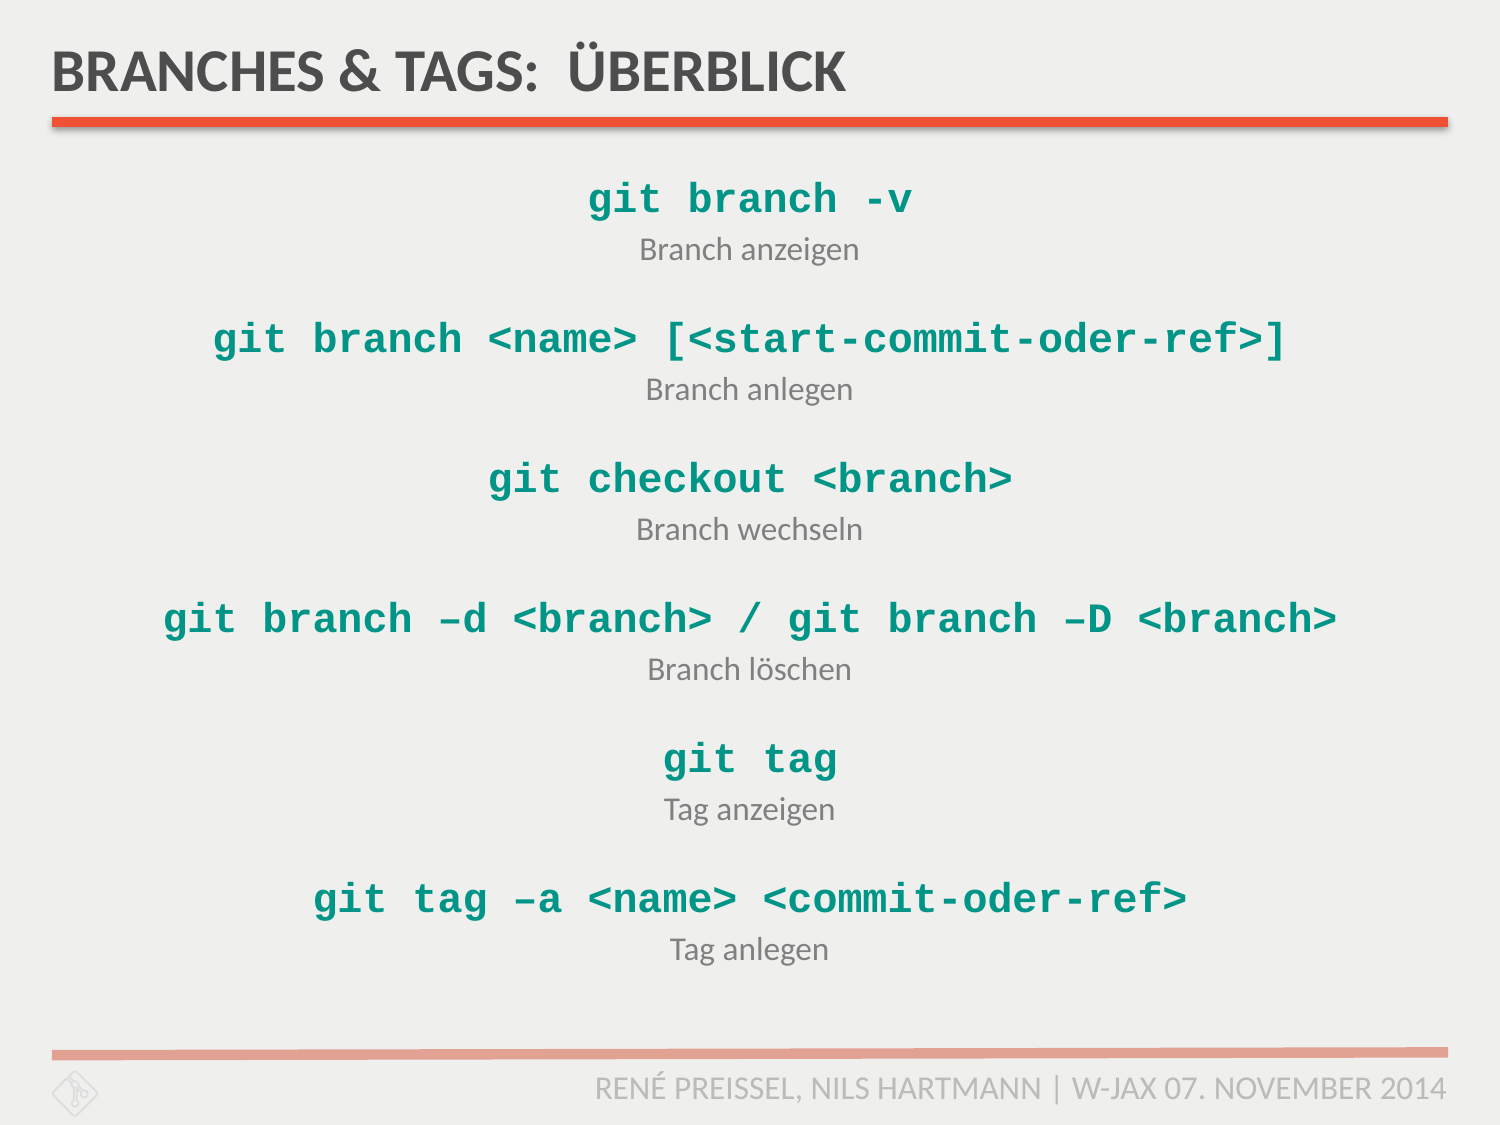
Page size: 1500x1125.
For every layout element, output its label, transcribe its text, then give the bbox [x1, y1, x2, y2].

list git branch -v Branch anzeigen git branch <name> [<start-commit-oder-ref>] Branch anlegen git checkout <branch> Branch wechseln git branch –d <branch> / git branch –D <branch> Branch löschen git tag Tag anzeigen git tag –a <name> <commit-oder-ref> Tag anlegen [51, 170, 1449, 1005]
title BRANCHES & TAGS: ÜBERBLICK [51, 30, 1449, 104]
